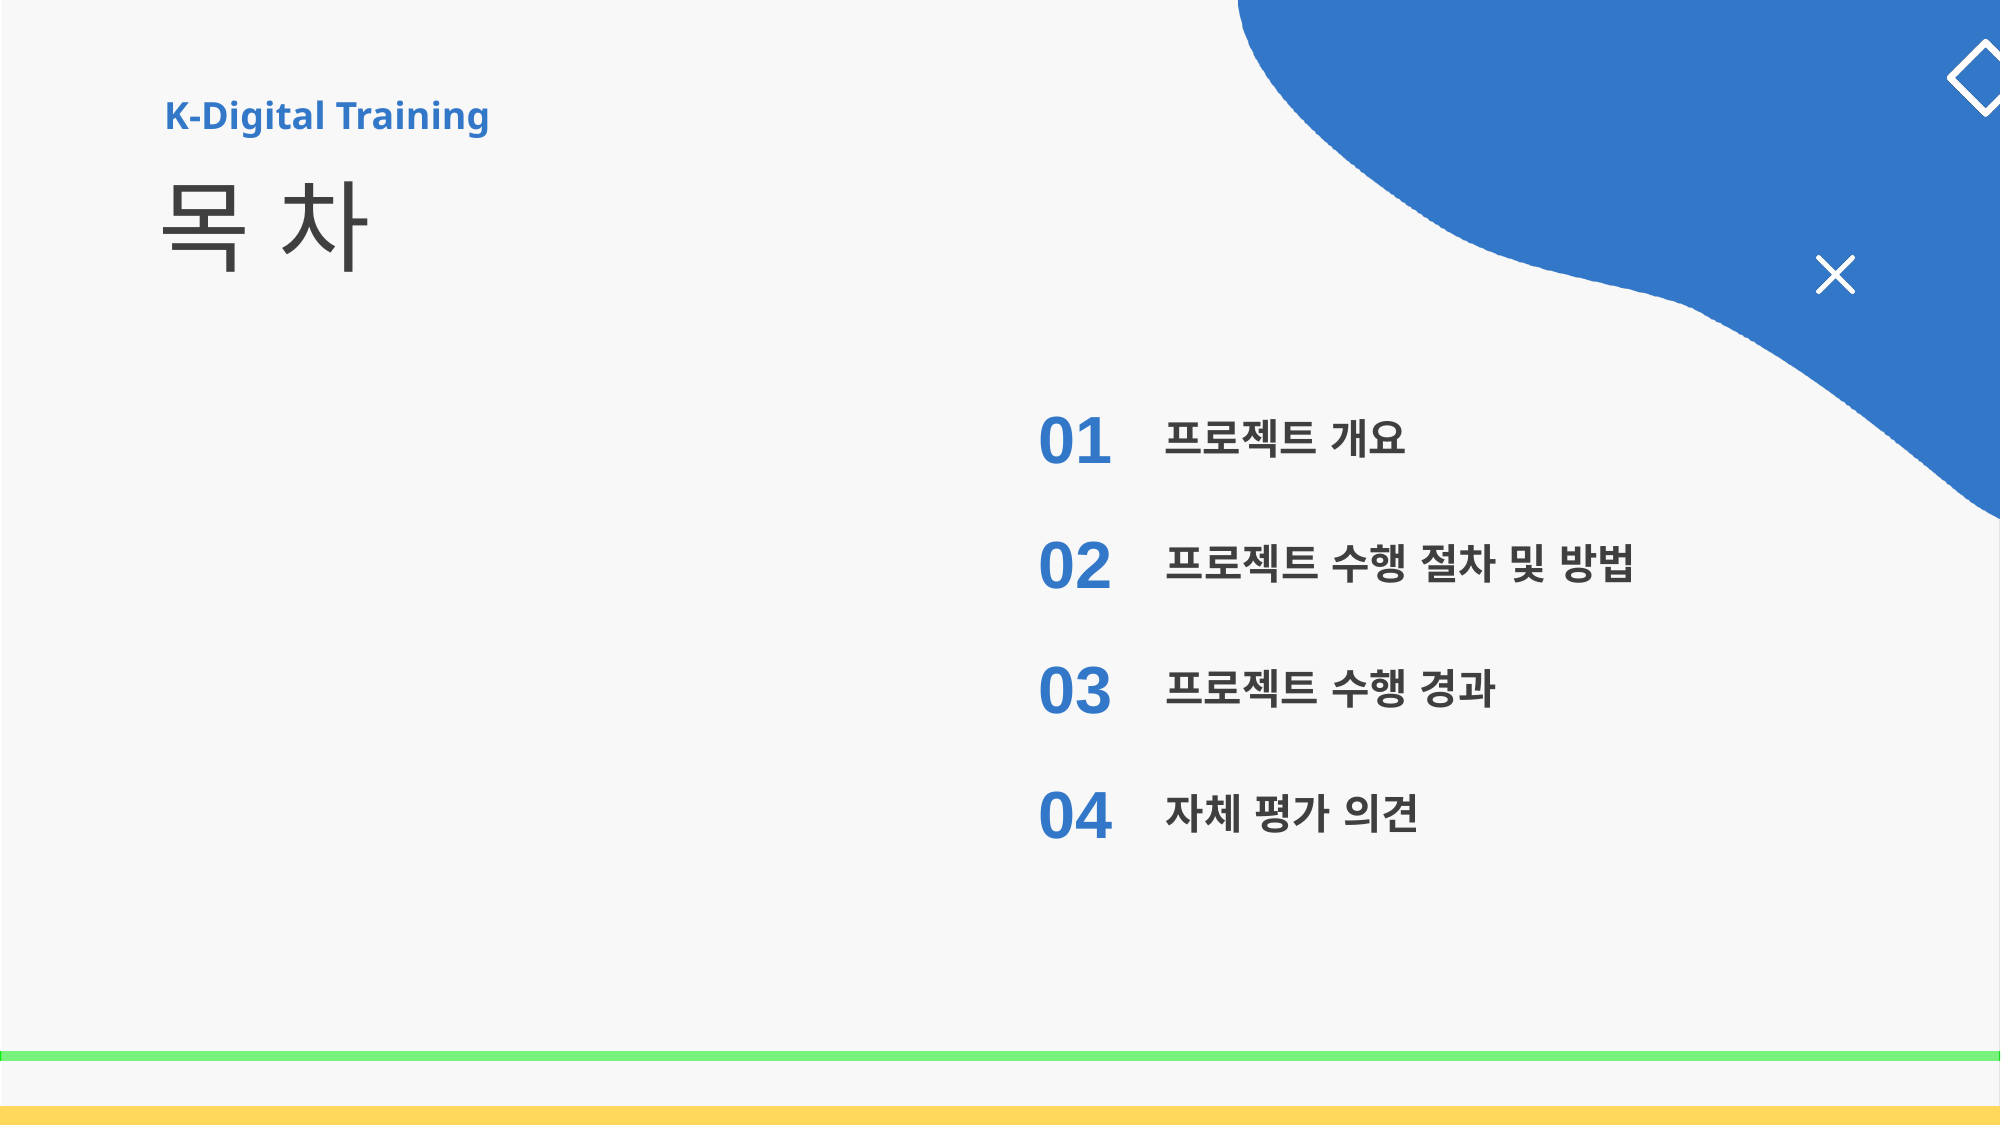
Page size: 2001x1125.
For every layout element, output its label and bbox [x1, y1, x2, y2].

text_box [142, 84, 514, 294]
text_box [1023, 514, 1711, 611]
picture [0, 0, 2000, 1125]
text_box [1023, 763, 1677, 861]
text_box [1023, 389, 1794, 486]
text_box [1023, 639, 1559, 736]
